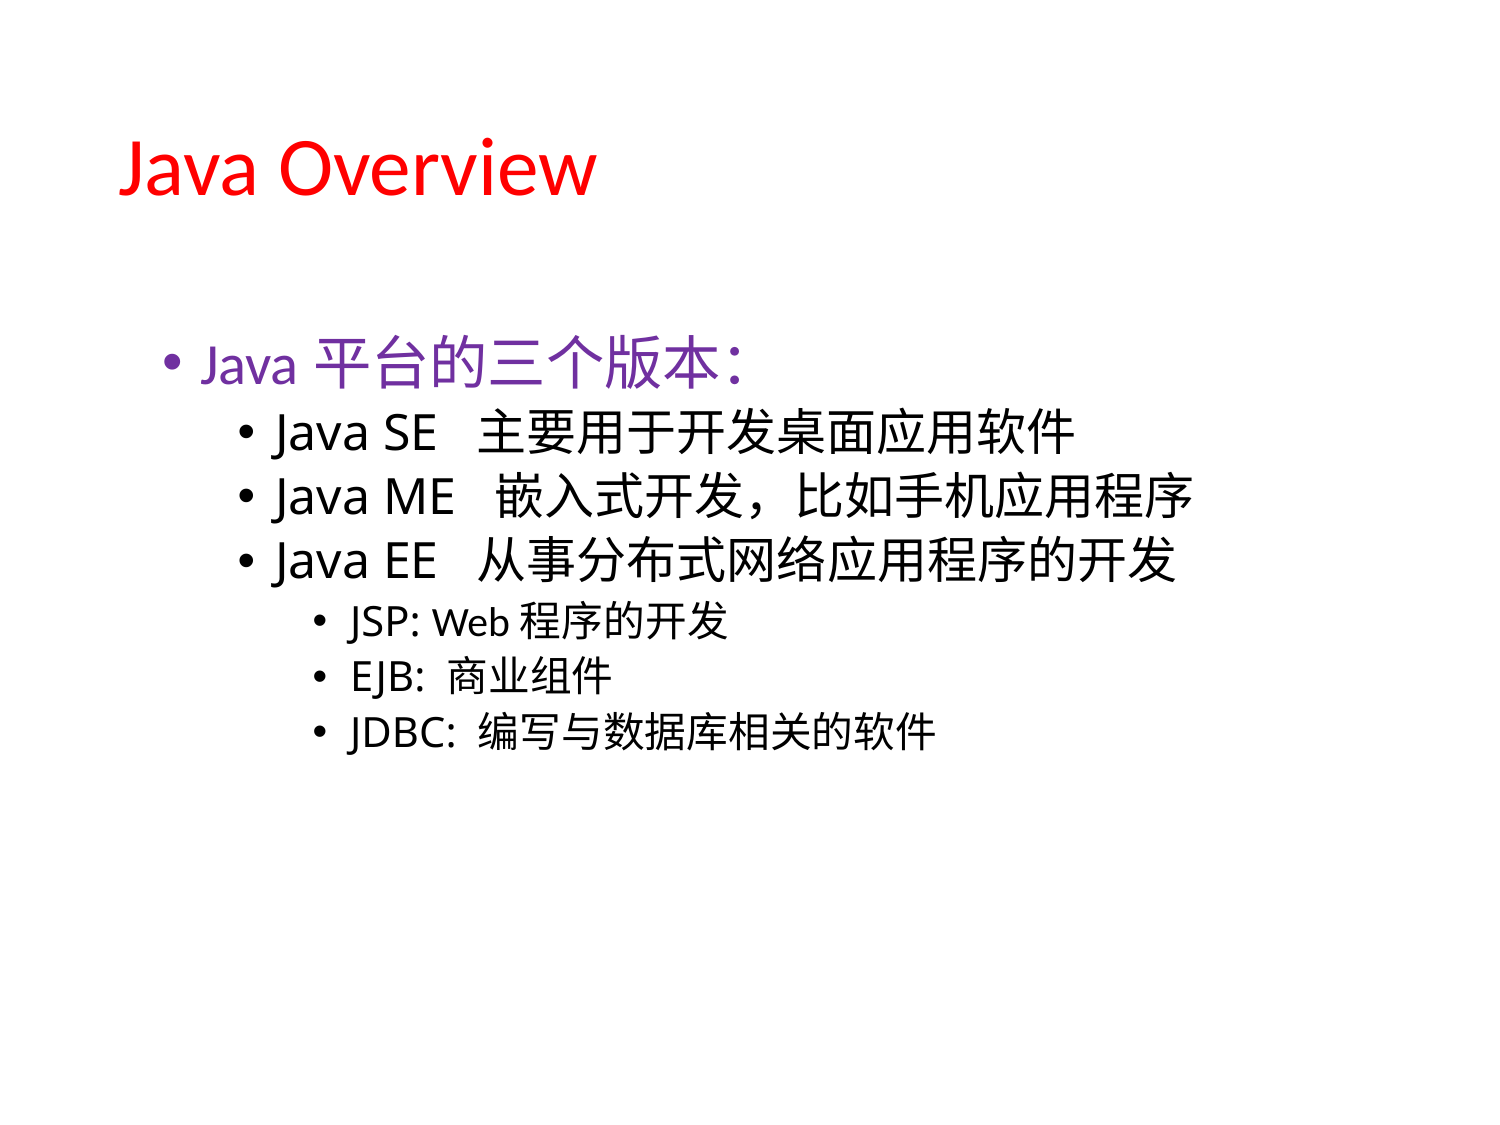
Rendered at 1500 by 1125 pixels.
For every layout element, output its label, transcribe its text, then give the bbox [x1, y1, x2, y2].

title Java Overview [103, 59, 1397, 278]
list Java平台的三个版本： Java SE 主要用于开发桌面应用软件 Java ME 嵌入式开发，比如手机应用程序 Java EE 从事分布式网络应用程序的开发 JSP: Web程序的开发 EJB: 商业组件 JDBC: 编写与数据库相关的软件 [147, 326, 1321, 875]
